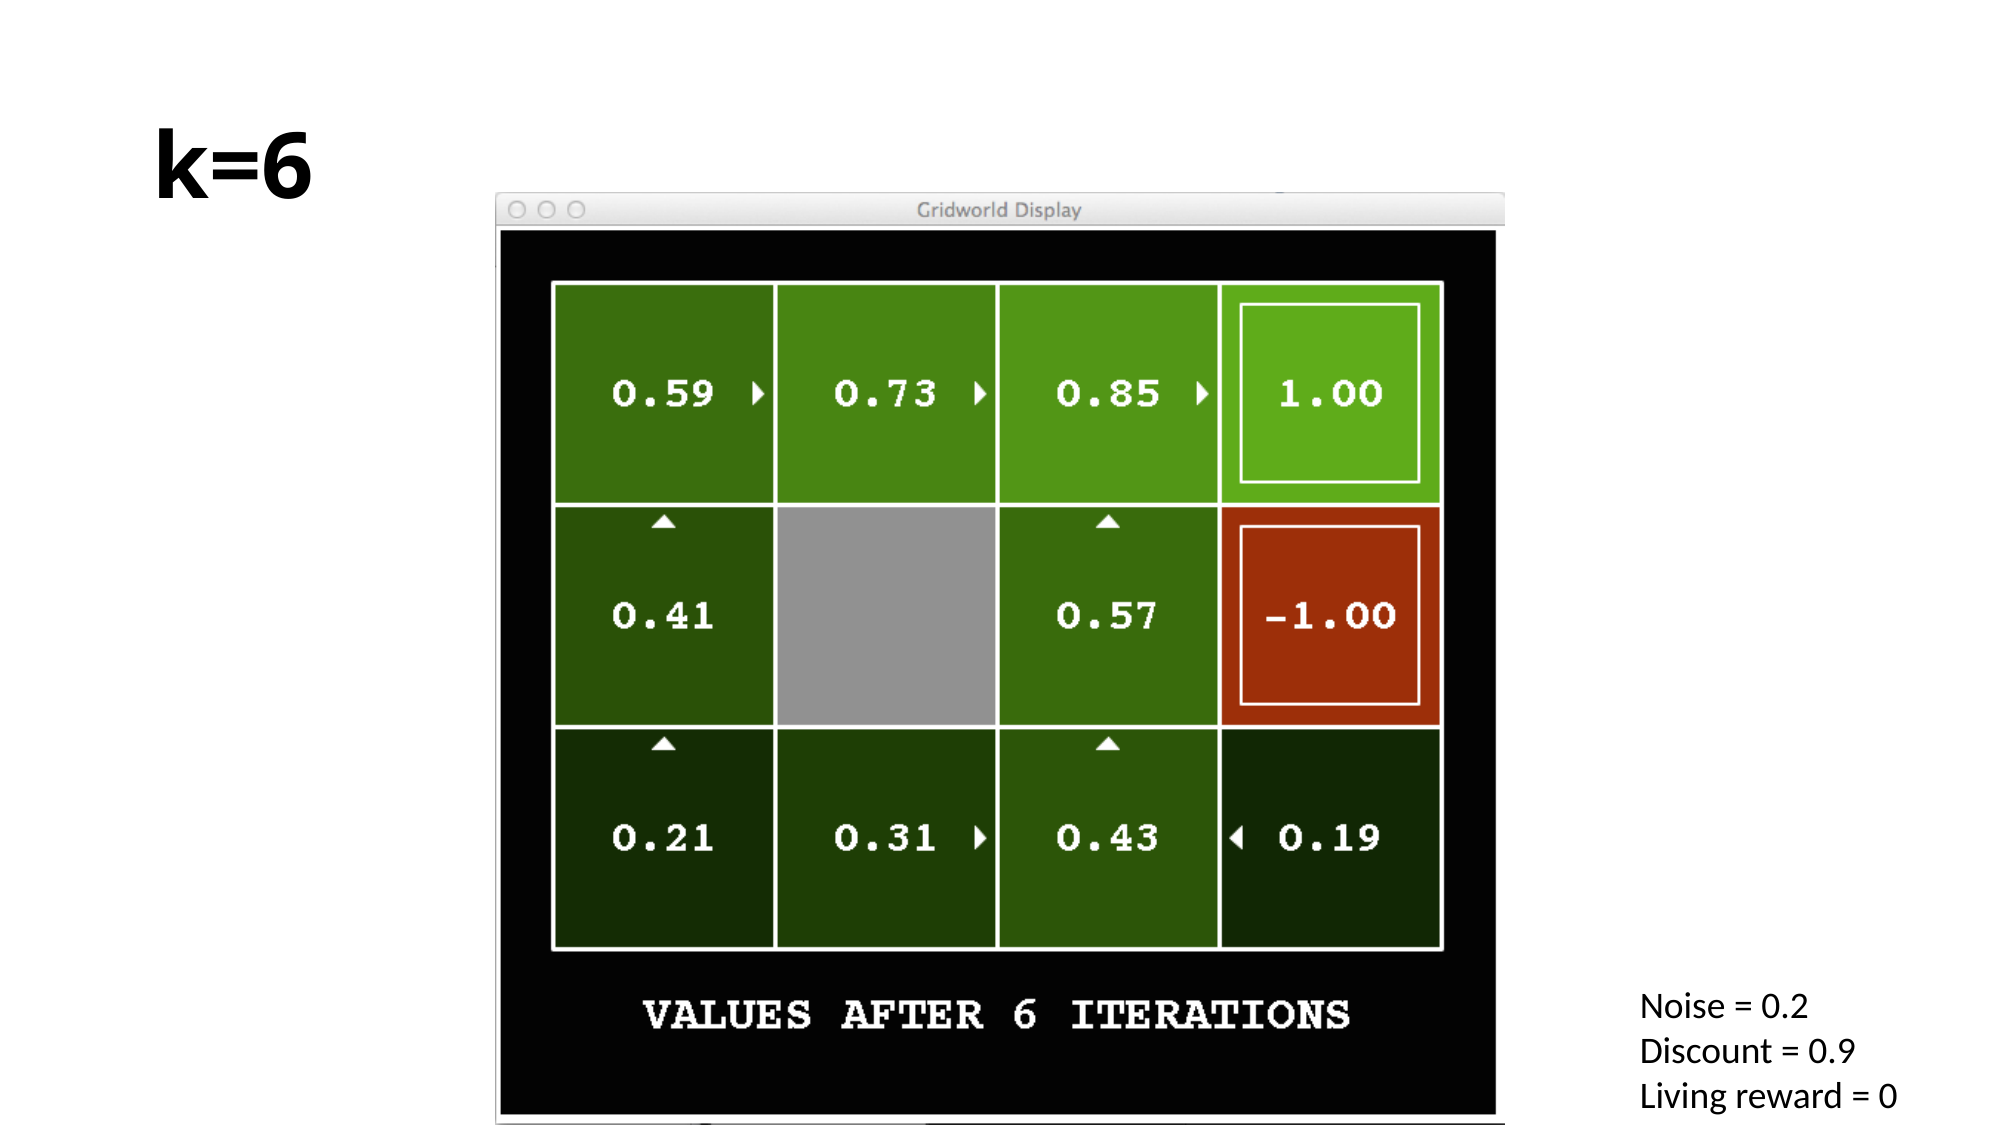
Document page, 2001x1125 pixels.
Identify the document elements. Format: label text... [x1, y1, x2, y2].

title k=6 [137, 59, 1863, 278]
text_box Noise = 0.2 Discount = 0.9 Living reward = 0 [1624, 973, 2000, 1124]
picture [495, 192, 1505, 1125]
